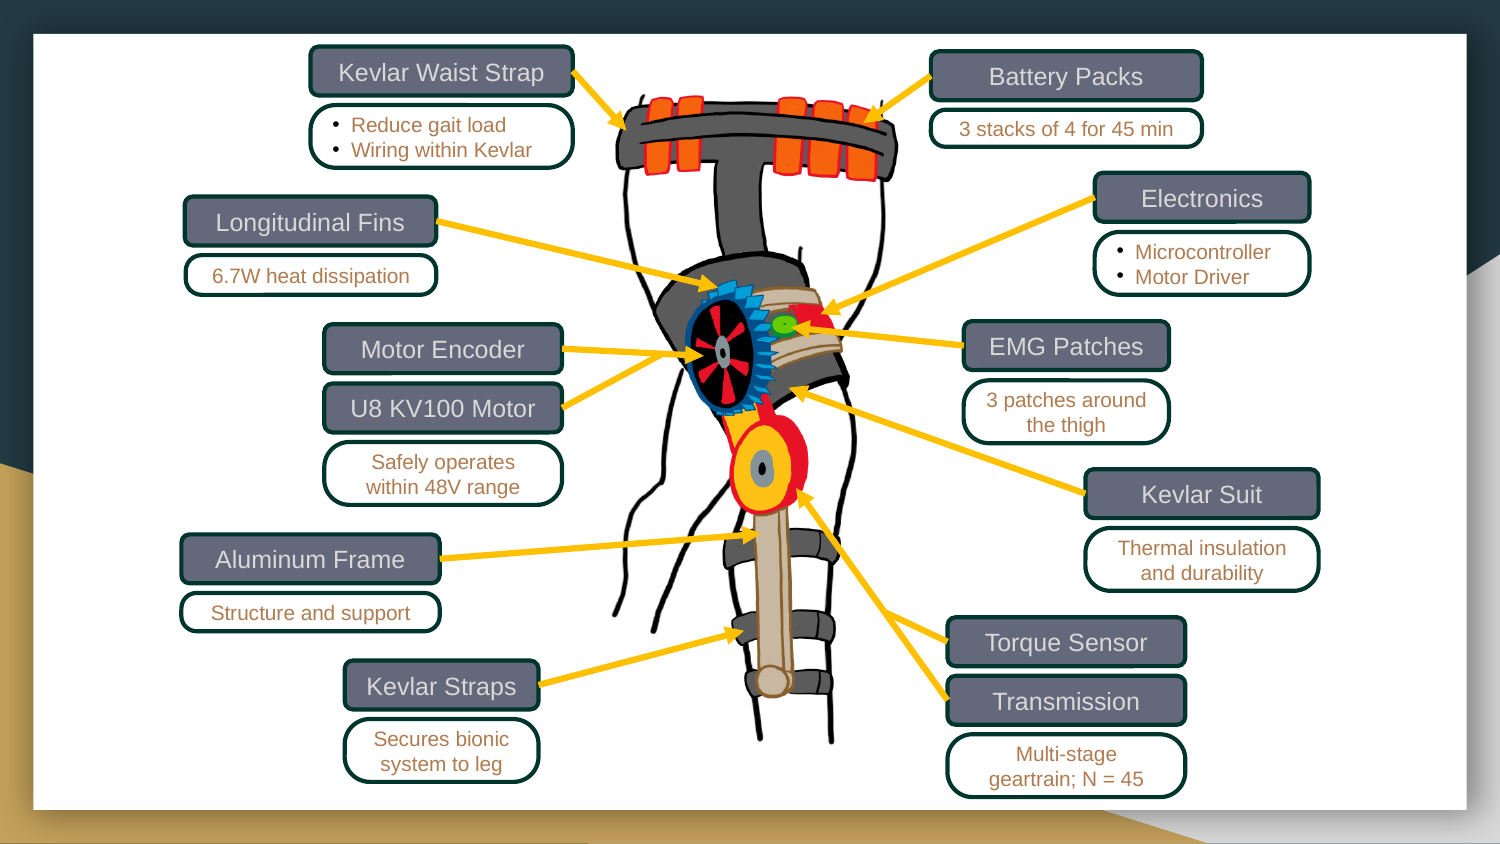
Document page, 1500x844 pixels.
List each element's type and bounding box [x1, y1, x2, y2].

text_box [1094, 172, 1310, 296]
text_box [1085, 468, 1319, 592]
text_box [884, 611, 948, 642]
text_box [324, 323, 563, 506]
text_box [572, 70, 627, 131]
text_box [184, 196, 437, 296]
text_box [561, 348, 705, 357]
text_box [538, 630, 745, 686]
text_box [930, 50, 1203, 147]
text_box [181, 534, 440, 632]
text_box [863, 75, 932, 124]
text_box [788, 387, 1086, 494]
text_box [435, 220, 719, 288]
text_box [310, 46, 573, 168]
text_box [790, 327, 965, 346]
picture [581, 78, 912, 752]
text_box [963, 320, 1170, 444]
text_box [795, 502, 948, 701]
text_box [561, 353, 662, 409]
text_box [820, 196, 1095, 315]
text_box [947, 616, 1186, 798]
text_box [344, 660, 539, 783]
text_box [439, 533, 762, 560]
